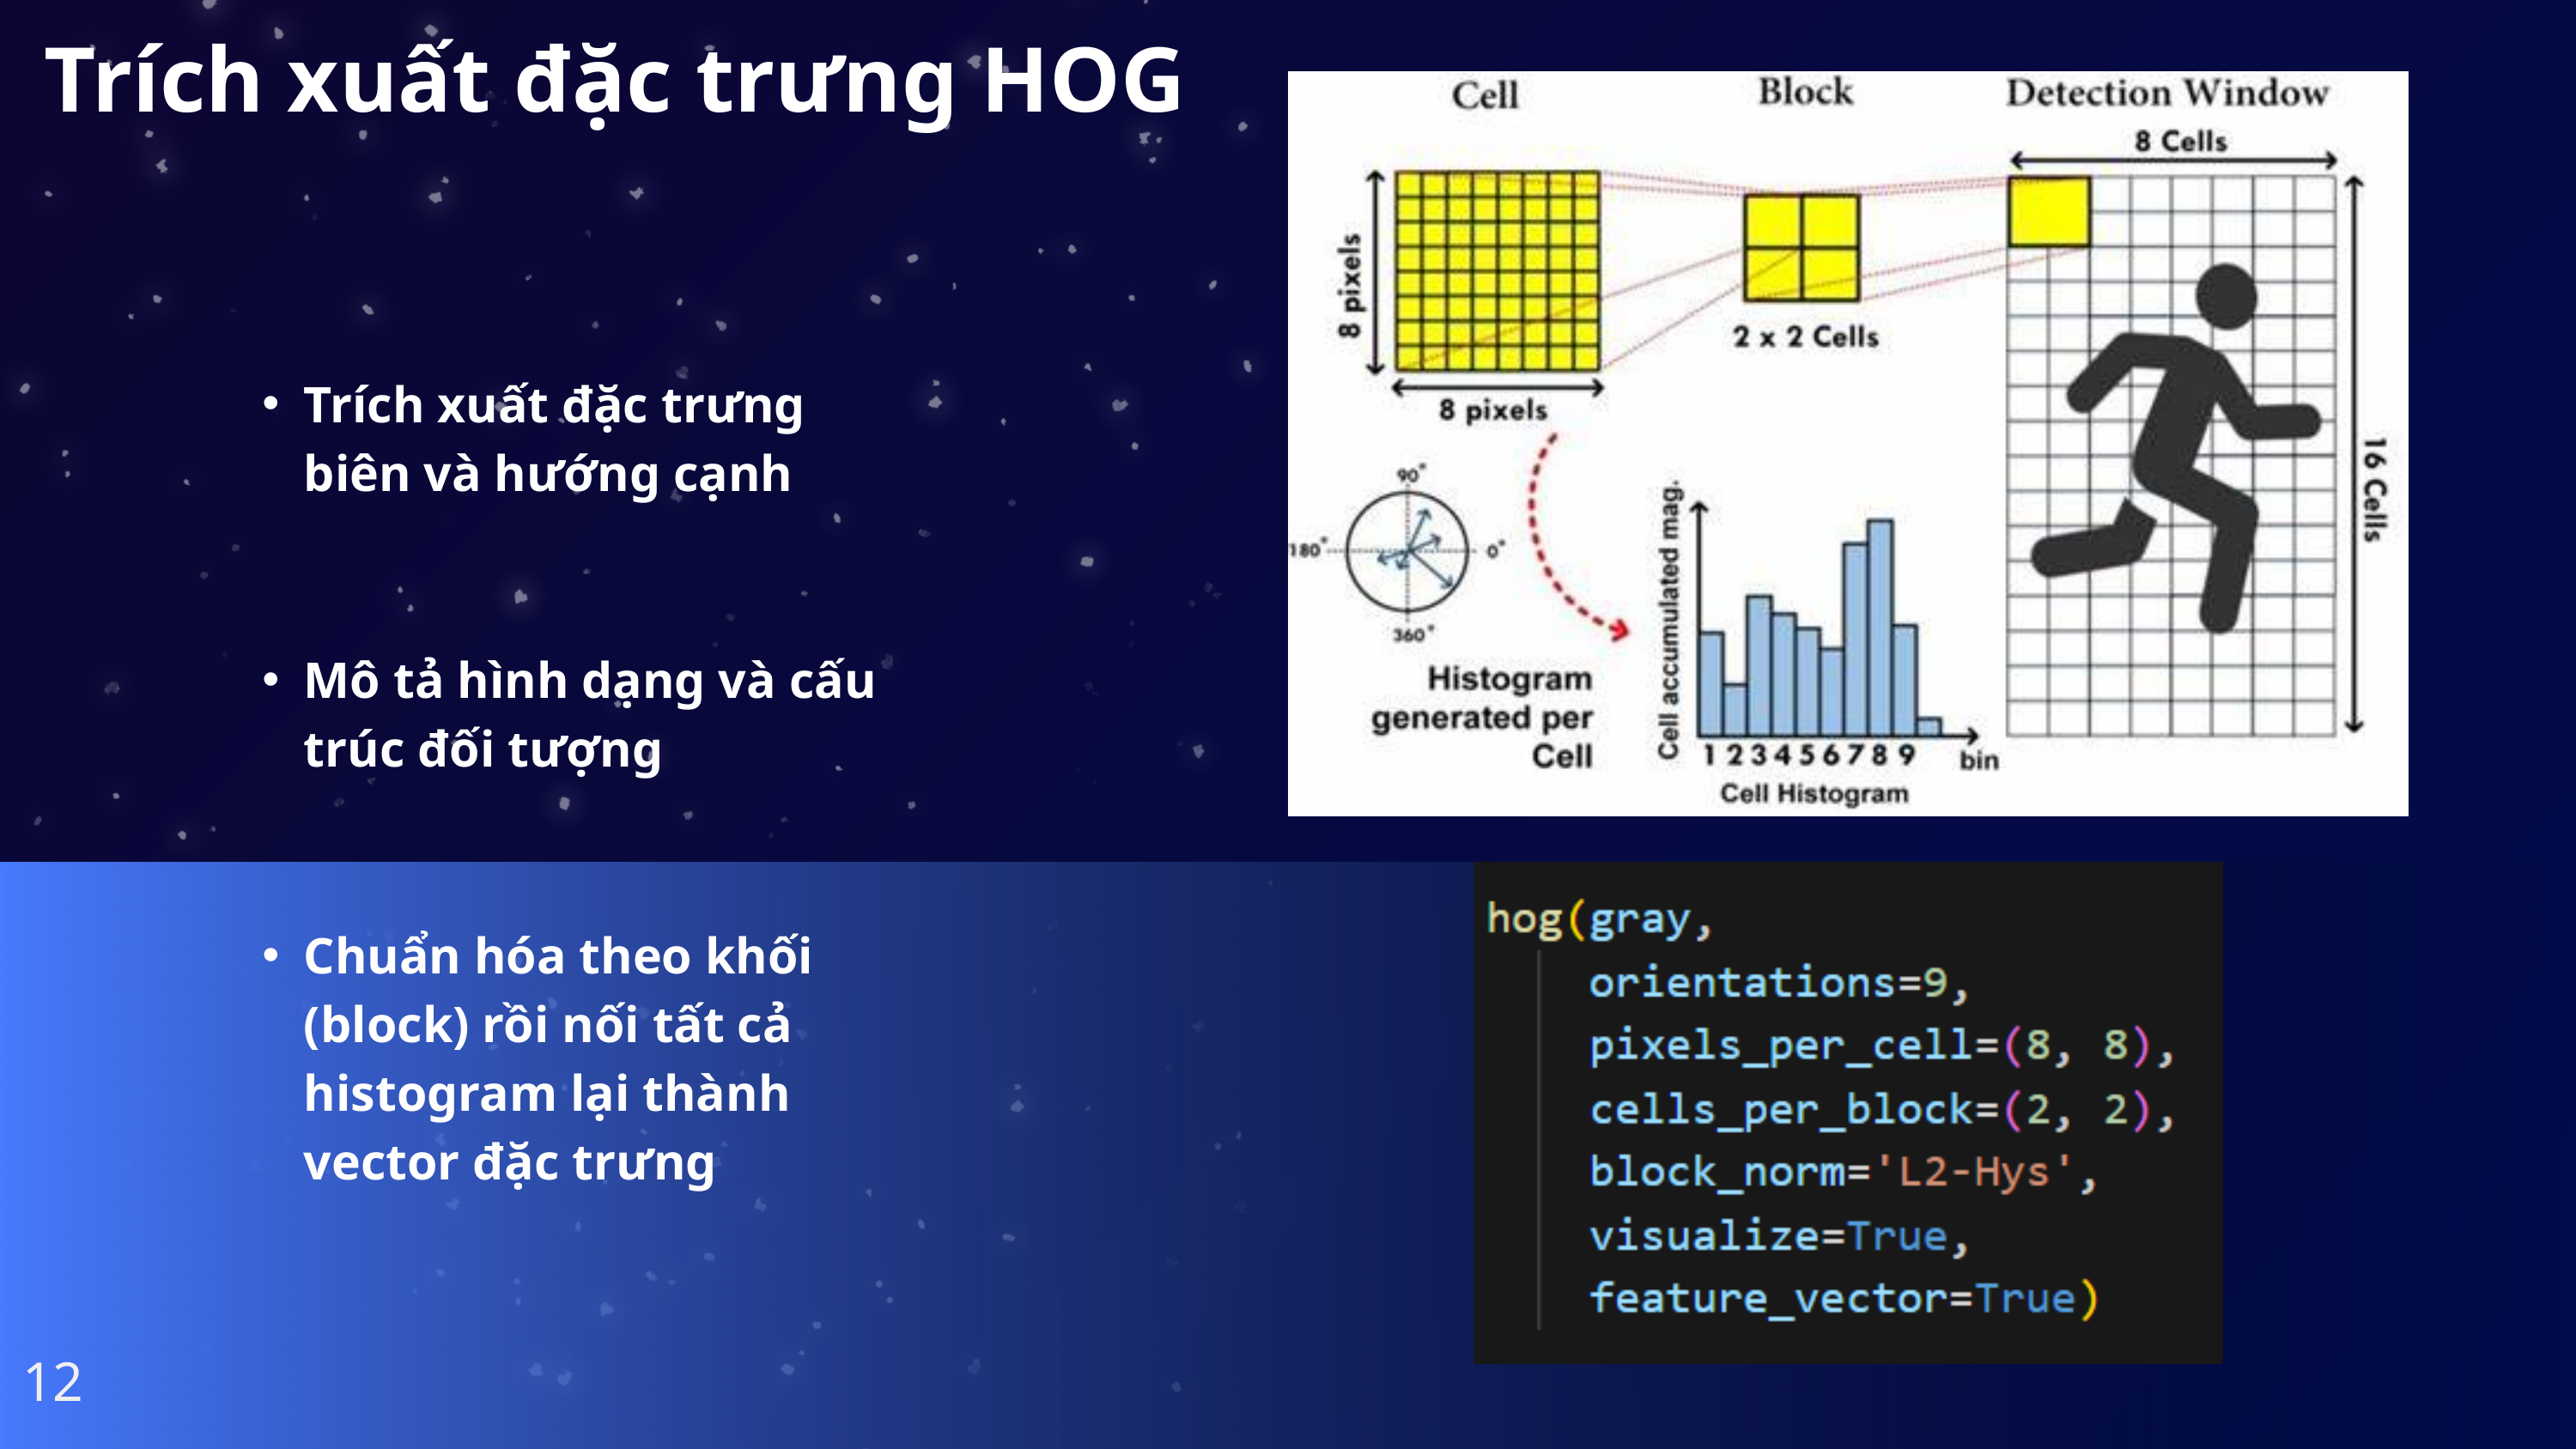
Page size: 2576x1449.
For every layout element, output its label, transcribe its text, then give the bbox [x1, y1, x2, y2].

text_box 12 [22, 1337, 84, 1412]
text_box [0, 862, 2576, 1449]
text_box [1287, 71, 2409, 816]
text_box [1473, 862, 2223, 1364]
text_box Trích xuất đặc trưng biên và hướng cạnh Mô tả hình dạng và cấu trúc đối tượng Chuẩn hóa theo khối (block) rồi nối tất cả histogram lại thành vector đặc trưng [220, 363, 918, 1313]
text_box [4, 0, 1273, 862]
text_box Trích xuất đặc trưng HOG [0, 4, 1231, 130]
